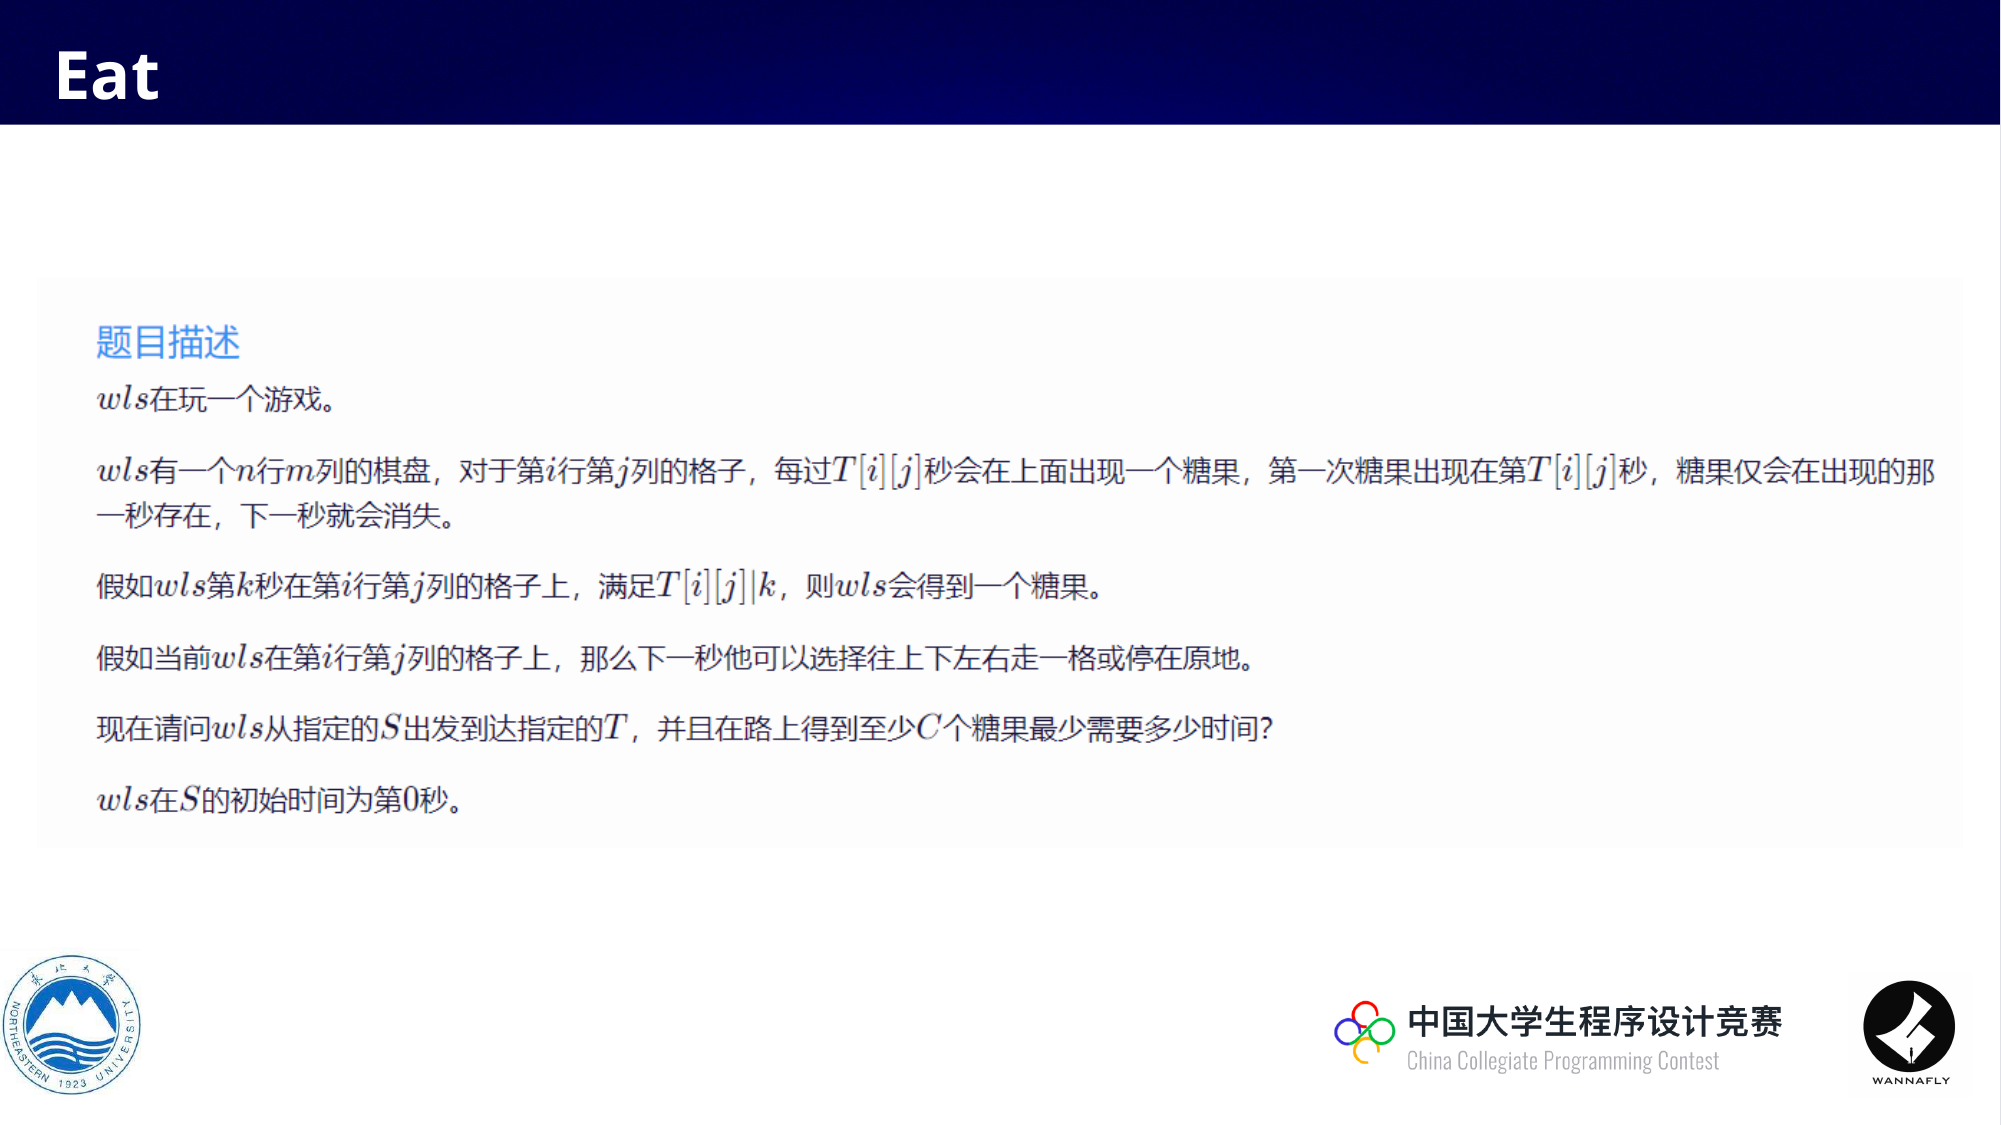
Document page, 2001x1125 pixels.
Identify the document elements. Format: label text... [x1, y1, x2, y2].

picture [0, 0, 2001, 1125]
picture [1329, 989, 1809, 1085]
picture [0, 947, 143, 1100]
picture [37, 277, 1963, 848]
title Eat [38, 32, 1764, 125]
picture [1848, 972, 1973, 1097]
